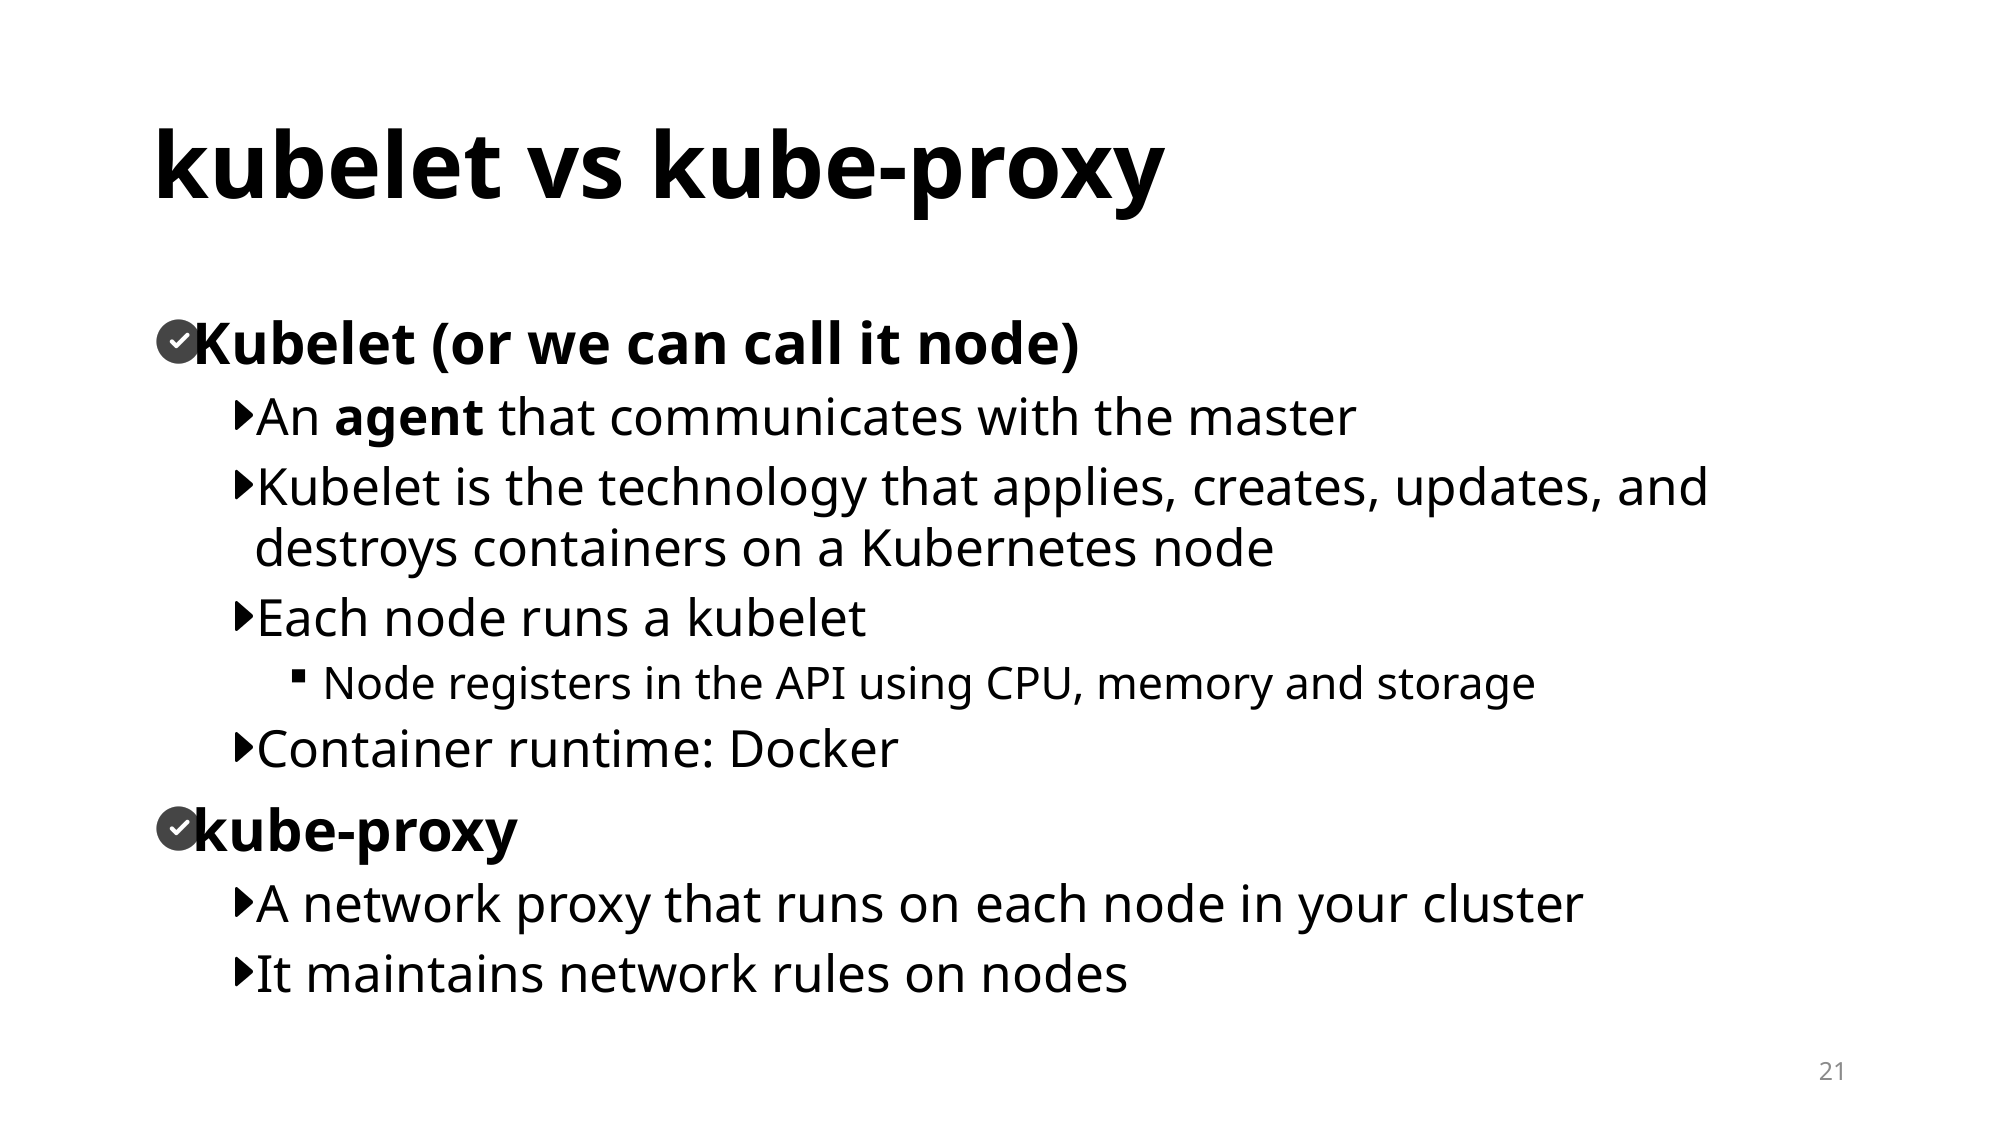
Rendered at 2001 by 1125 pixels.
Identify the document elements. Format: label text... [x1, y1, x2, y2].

list Kubelet (or we can call it node) An agent that communicates with the master Kubelet is the technology that applies, creates, updates, and destroys containers on a Kubernetes node Each node runs a kubelet Node registers in the API using CPU, memory and storage Container runtime: Docker kube-proxy A network proxy that runs on each node in your cluster It maintains network rules on nodes [137, 299, 1863, 1014]
picture [220, 391, 268, 439]
picture [152, 802, 205, 855]
picture [152, 315, 205, 368]
picture [220, 878, 268, 926]
picture [220, 592, 268, 640]
picture [220, 461, 268, 508]
picture [220, 723, 268, 771]
slide_number 21 [1412, 1042, 1863, 1103]
title kubelet vs kube-proxy [137, 59, 1863, 278]
picture [220, 948, 268, 995]
